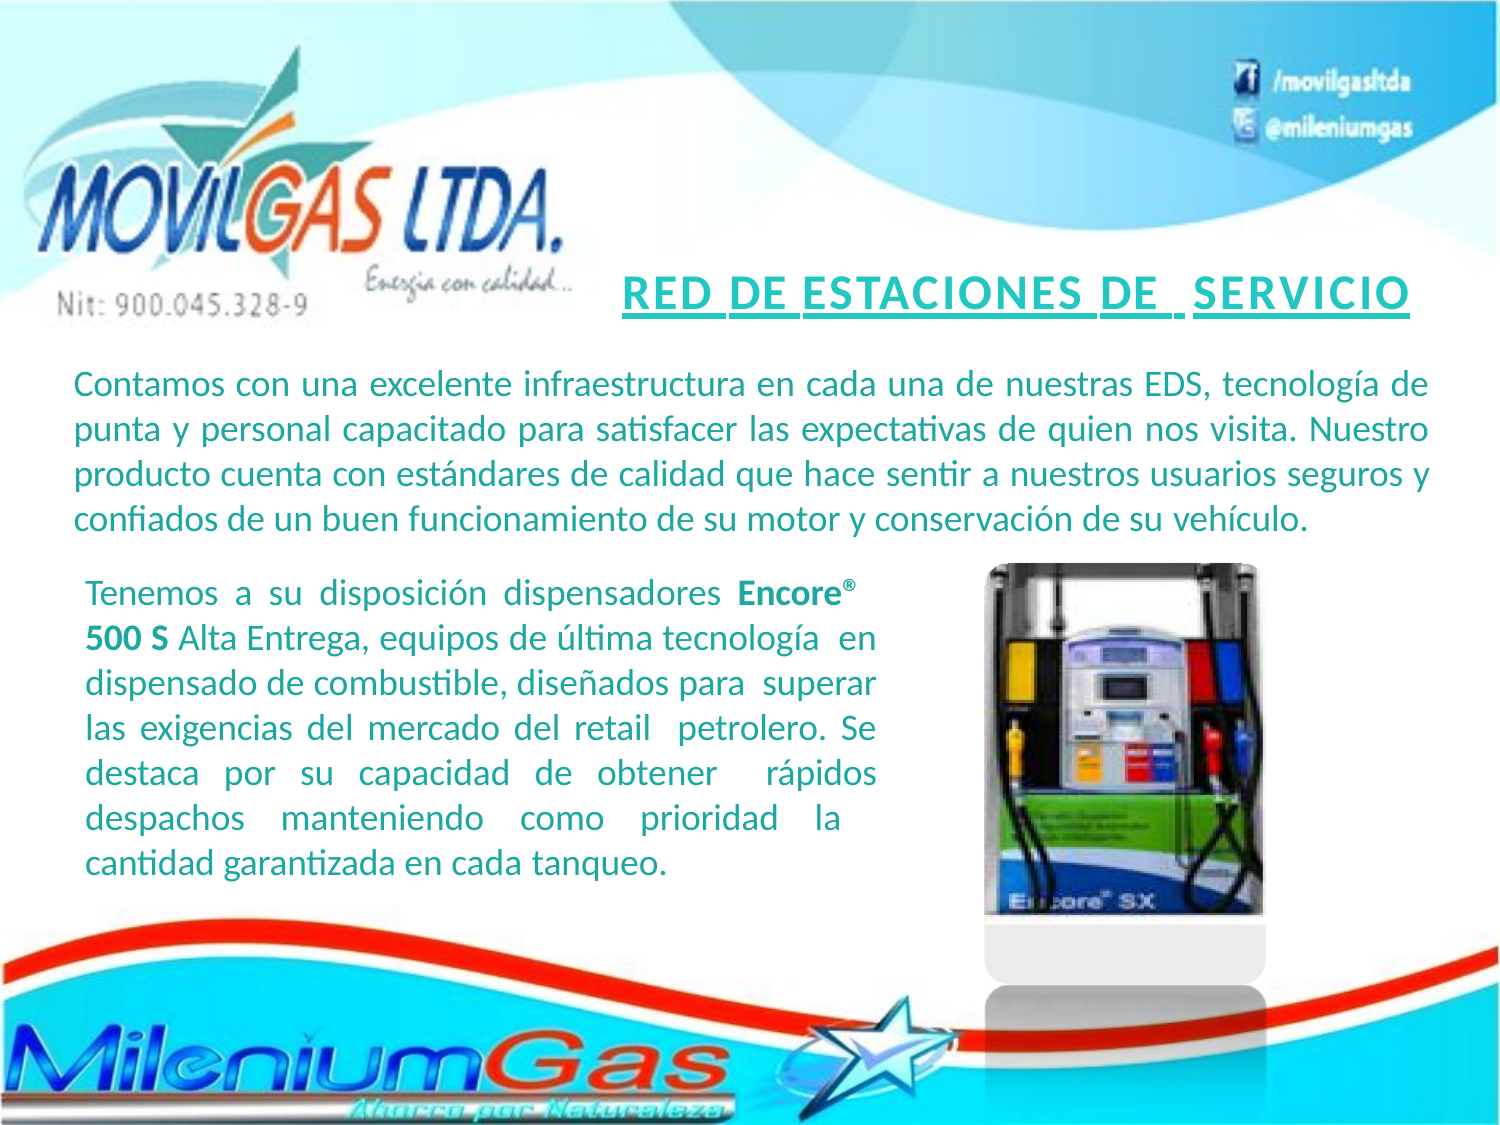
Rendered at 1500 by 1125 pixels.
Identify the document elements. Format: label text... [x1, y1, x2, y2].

text_box Contamos con una excelente infraestructura en cada una de nuestras EDS, tecnología de punta y personal capacitado para satisfacer las expectativas de quien nos visita. Nuestro producto cuenta con estándares de calidad que hace sentir a nuestros usuarios seguros y confiados de un buen funcionamiento de su motor y conservación de su vehículo. Tenemos a su disposición dispensadores Encore® 500 S Alta Entrega, equipos de última tecnología en dispensado de combustible, diseñados para superar las exigencias del mercado del retail petrolero. Se destaca por su capacidad de obtener rápidos despachos manteniendo como prioridad la cantidad garantizada en cada tanqueo. [71, 358, 1441, 883]
text_box [1266, 857, 1500, 1125]
text_box [982, 982, 1269, 1125]
text_box [0, 0, 1500, 328]
title RED DE ESTACIONES DE SERVICIO [74, 259, 1426, 358]
text_box [0, 857, 984, 1125]
text_box [984, 562, 1266, 985]
